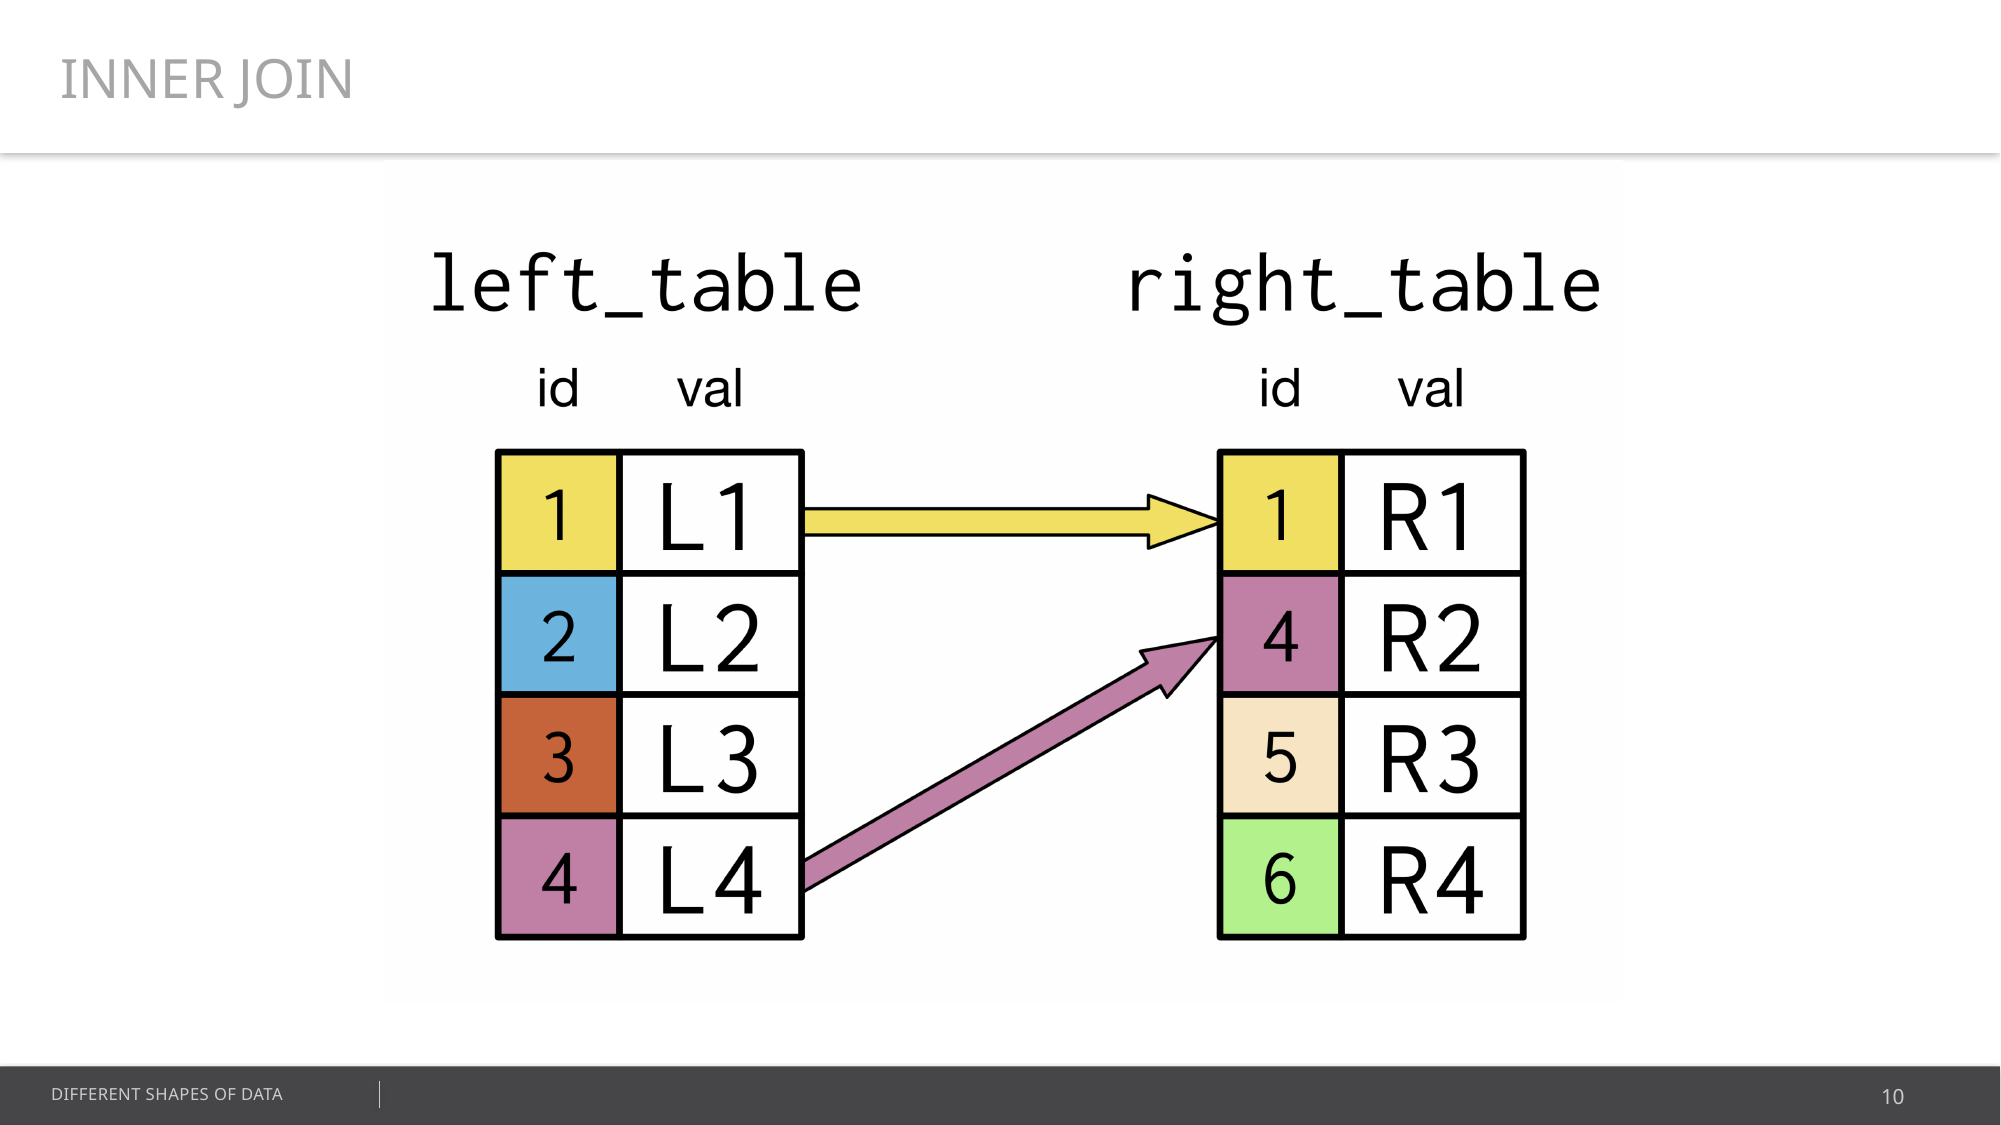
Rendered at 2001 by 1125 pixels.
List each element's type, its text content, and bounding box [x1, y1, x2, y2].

list INNER JOIN [0, 0, 2000, 153]
picture [384, 159, 1623, 1005]
